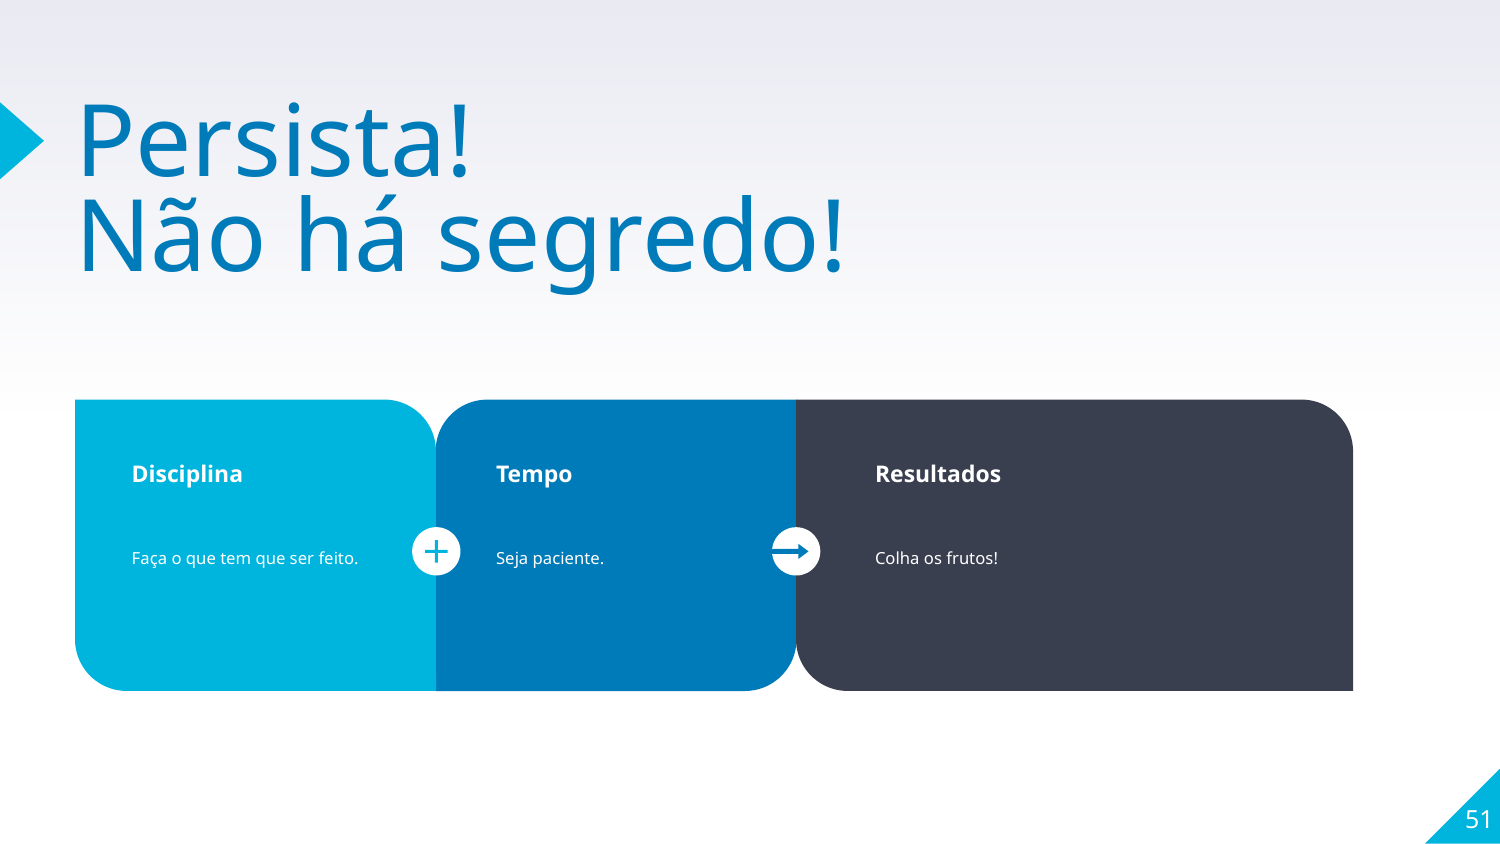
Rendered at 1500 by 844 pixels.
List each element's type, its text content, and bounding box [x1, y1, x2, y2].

slide_number 51 [1418, 760, 1494, 838]
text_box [437, 399, 793, 692]
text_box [771, 526, 821, 576]
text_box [795, 399, 1354, 692]
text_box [74, 399, 437, 692]
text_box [411, 526, 461, 576]
title Persista! Não há segredo! [75, 99, 1001, 277]
